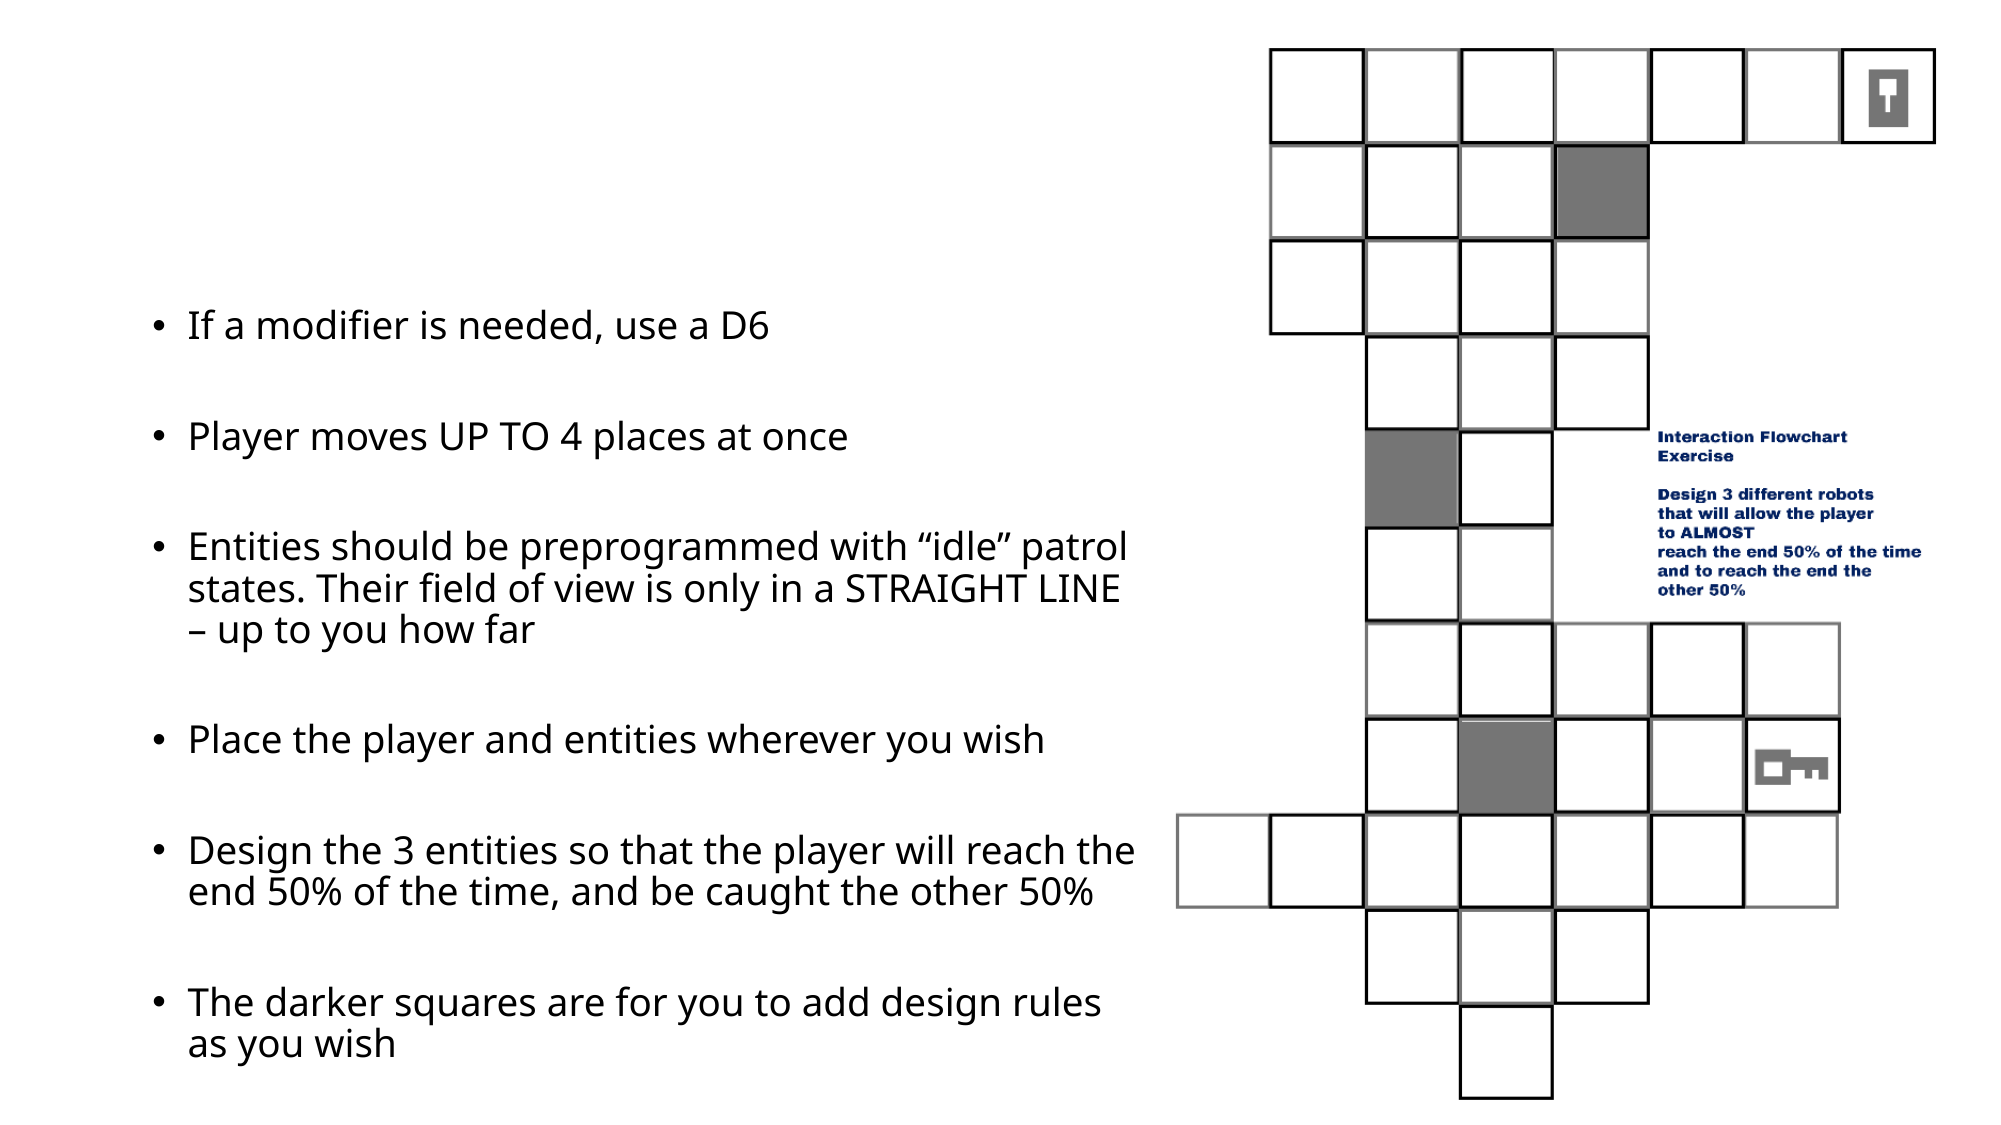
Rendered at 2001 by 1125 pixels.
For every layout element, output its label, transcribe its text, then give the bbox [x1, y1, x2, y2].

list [1161, 0, 1951, 1117]
text_box If a modifier is needed, use a D6 Player moves UP TO 4 places at once Entities should be preprogrammed with “idle” patrol states. Their field of view is only in a STRAIGHT LINE – up to you how far Place the player and entities wherever you wish Design the 3 entities so that the player will reach the end 50% of the time, and be caught the other 50% The darker squares are for you to add design rules as you wish [137, 299, 1161, 1117]
